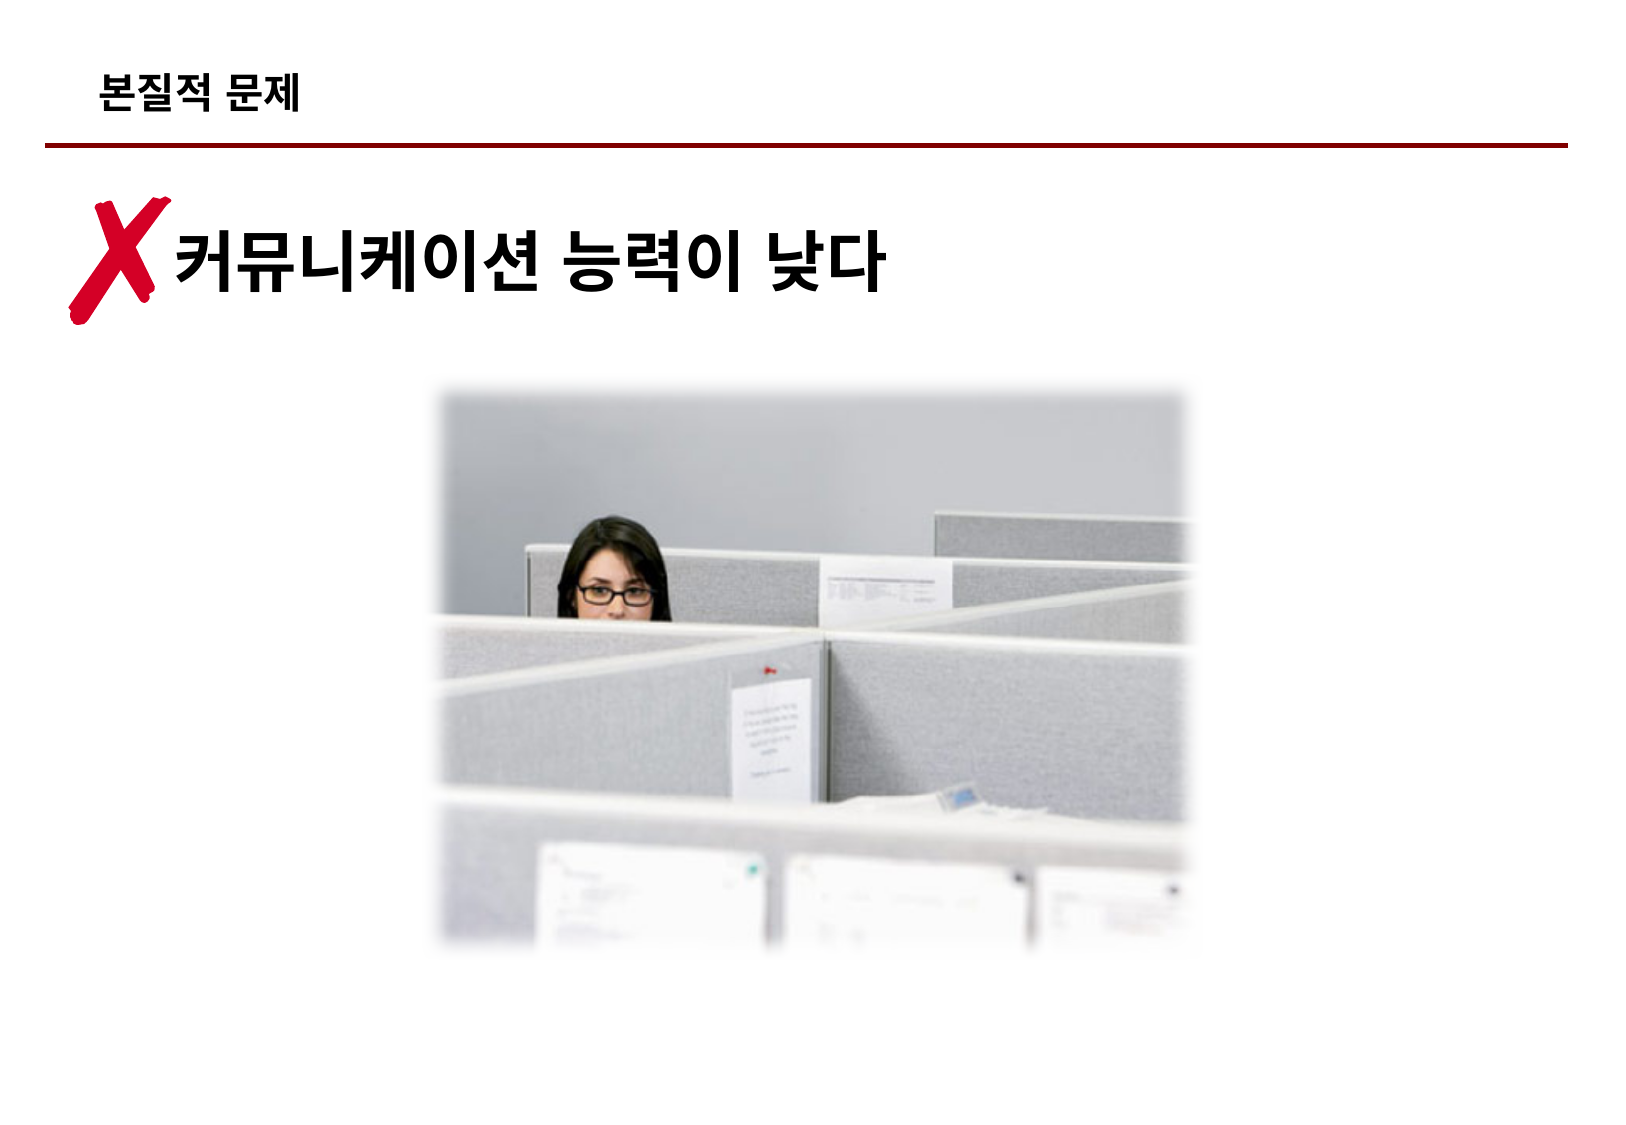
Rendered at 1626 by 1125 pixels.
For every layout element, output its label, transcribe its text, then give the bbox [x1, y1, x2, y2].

text_box 커뮤니케이션 능력이 낮다 [179, 208, 1411, 312]
picture [422, 373, 1205, 960]
picture [68, 195, 174, 328]
title 본질적 문제 [83, 45, 1517, 138]
